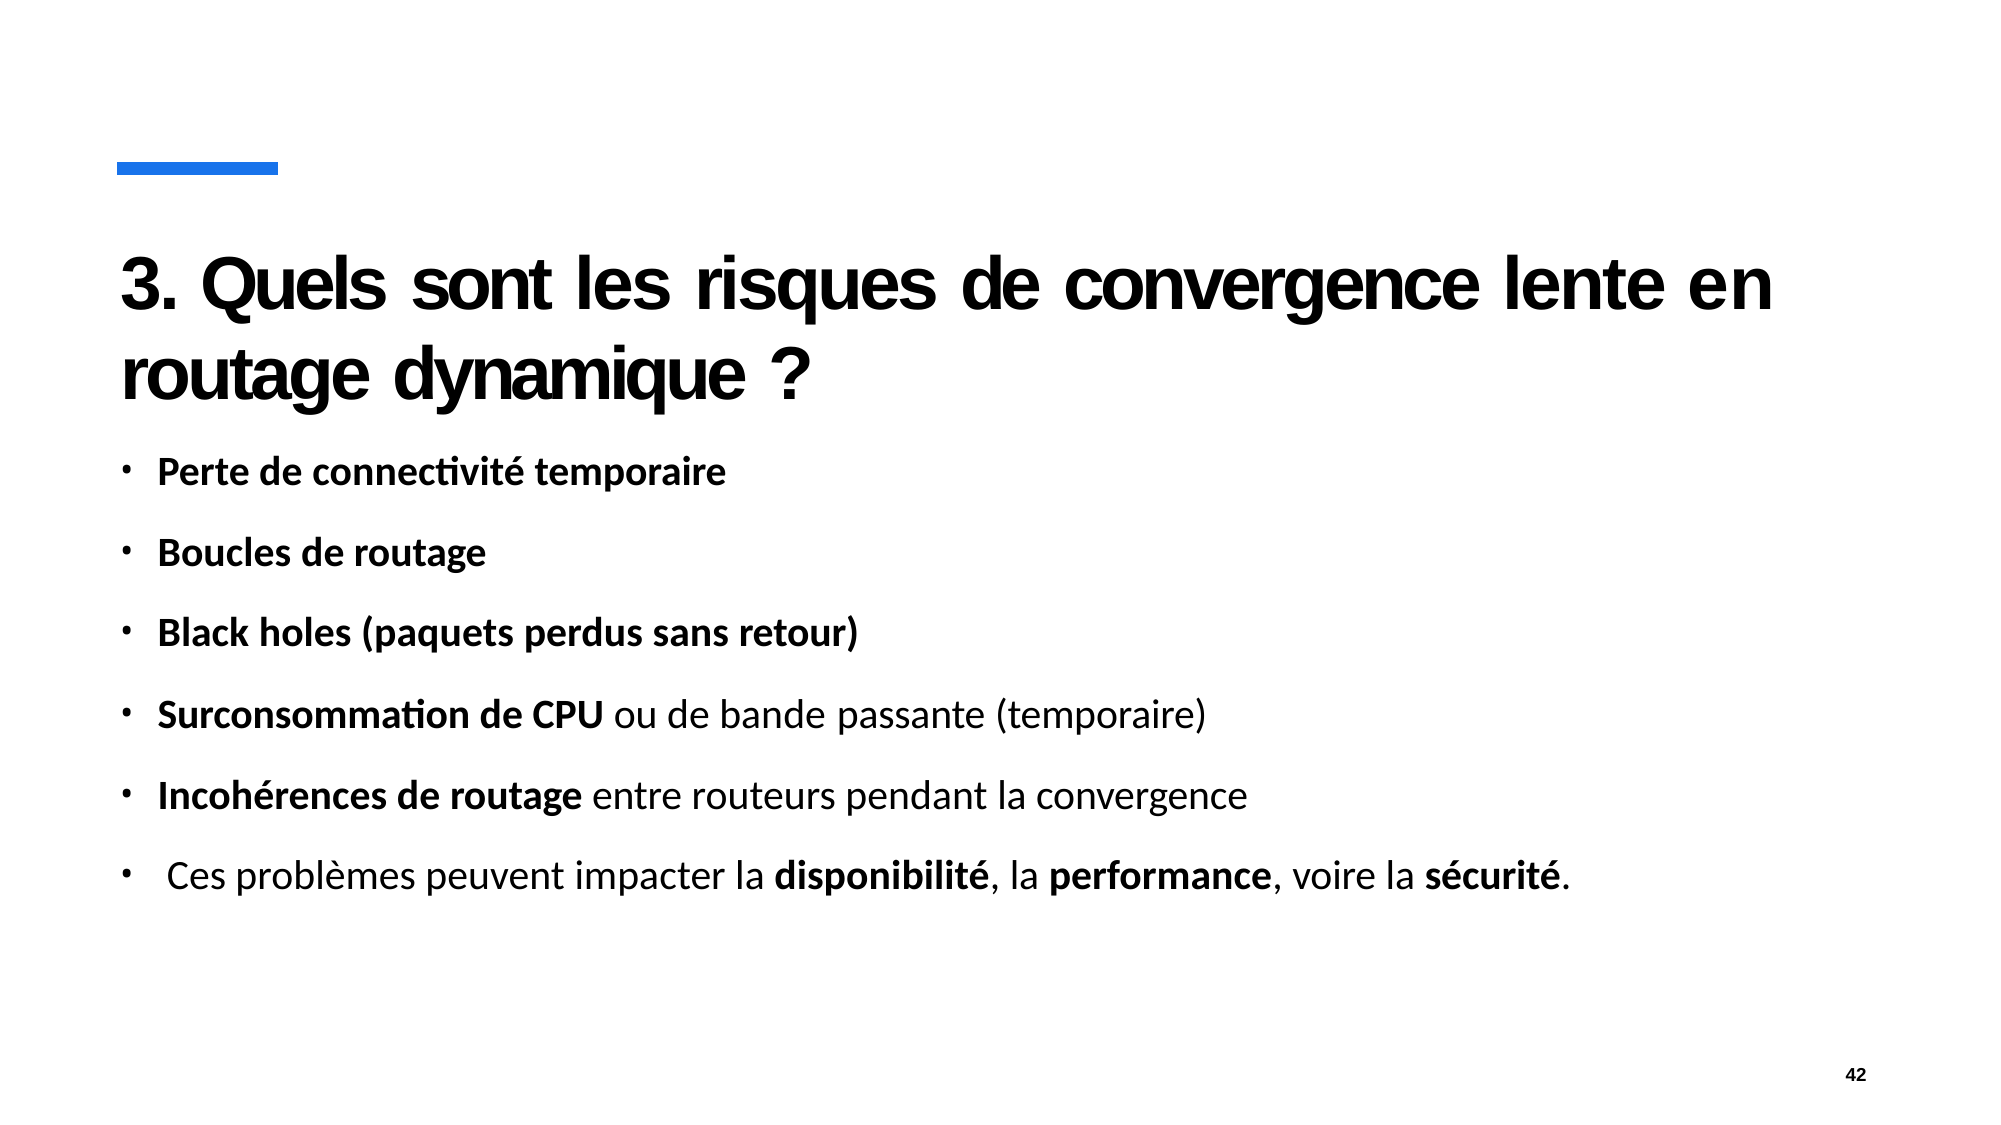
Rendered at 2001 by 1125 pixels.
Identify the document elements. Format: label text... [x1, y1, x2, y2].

title 3. Quels sont les risques de convergence lente en routage dynamique ? [117, 230, 1874, 424]
slide_number 42 [1843, 1064, 1886, 1125]
text_box Perte de connectivité temporaire Boucles de routage Black holes (paquets perdus sans retour) Surconsommation de CPU ou de bande passante (temporaire) Incohérences de routage entre routeurs pendant la convergence Ces problèmes peuvent impacter la disponibilité, la performance, voire la sécurité. [117, 441, 1576, 898]
